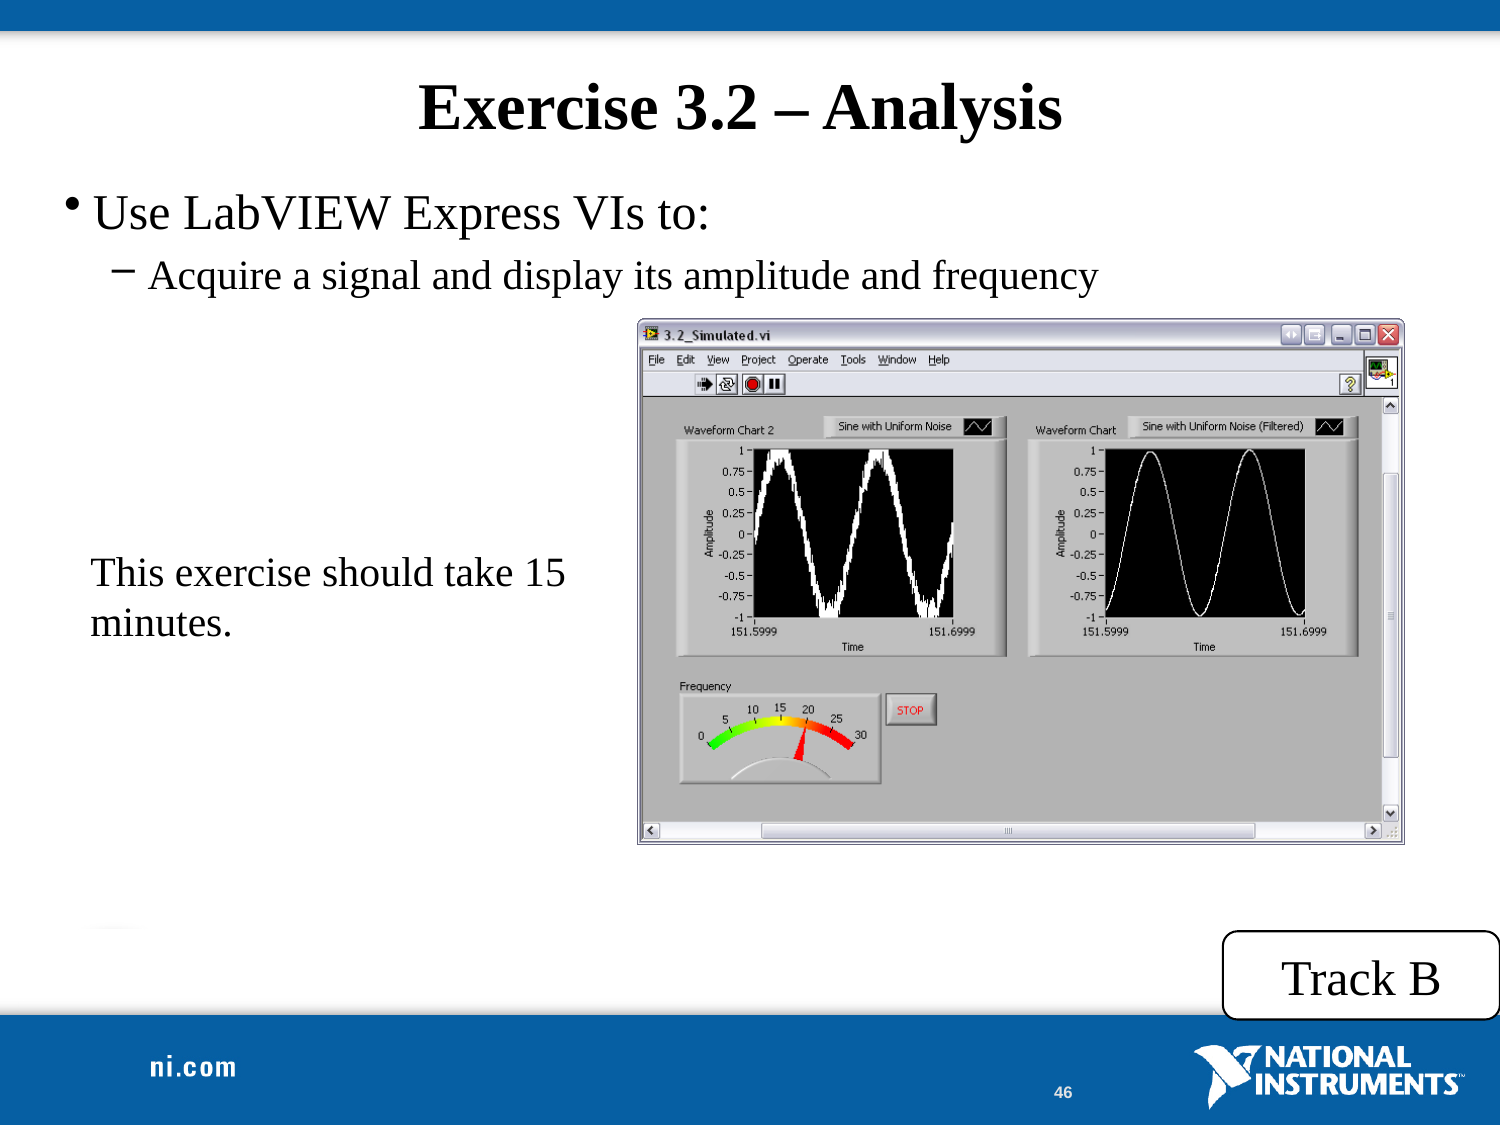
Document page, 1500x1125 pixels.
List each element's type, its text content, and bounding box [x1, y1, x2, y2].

title Exercise 3.2 – Analysis [0, 30, 1500, 176]
text_box Use LabVIEW Express VIs to: Acquire a signal and display its amplitude and frequency [49, 171, 1462, 440]
picture [0, 0, 1500, 30]
text_box This exercise should take 15 minutes. [75, 537, 632, 652]
picture [0, 176, 1500, 1125]
text_box Track B [1222, 931, 1500, 1020]
